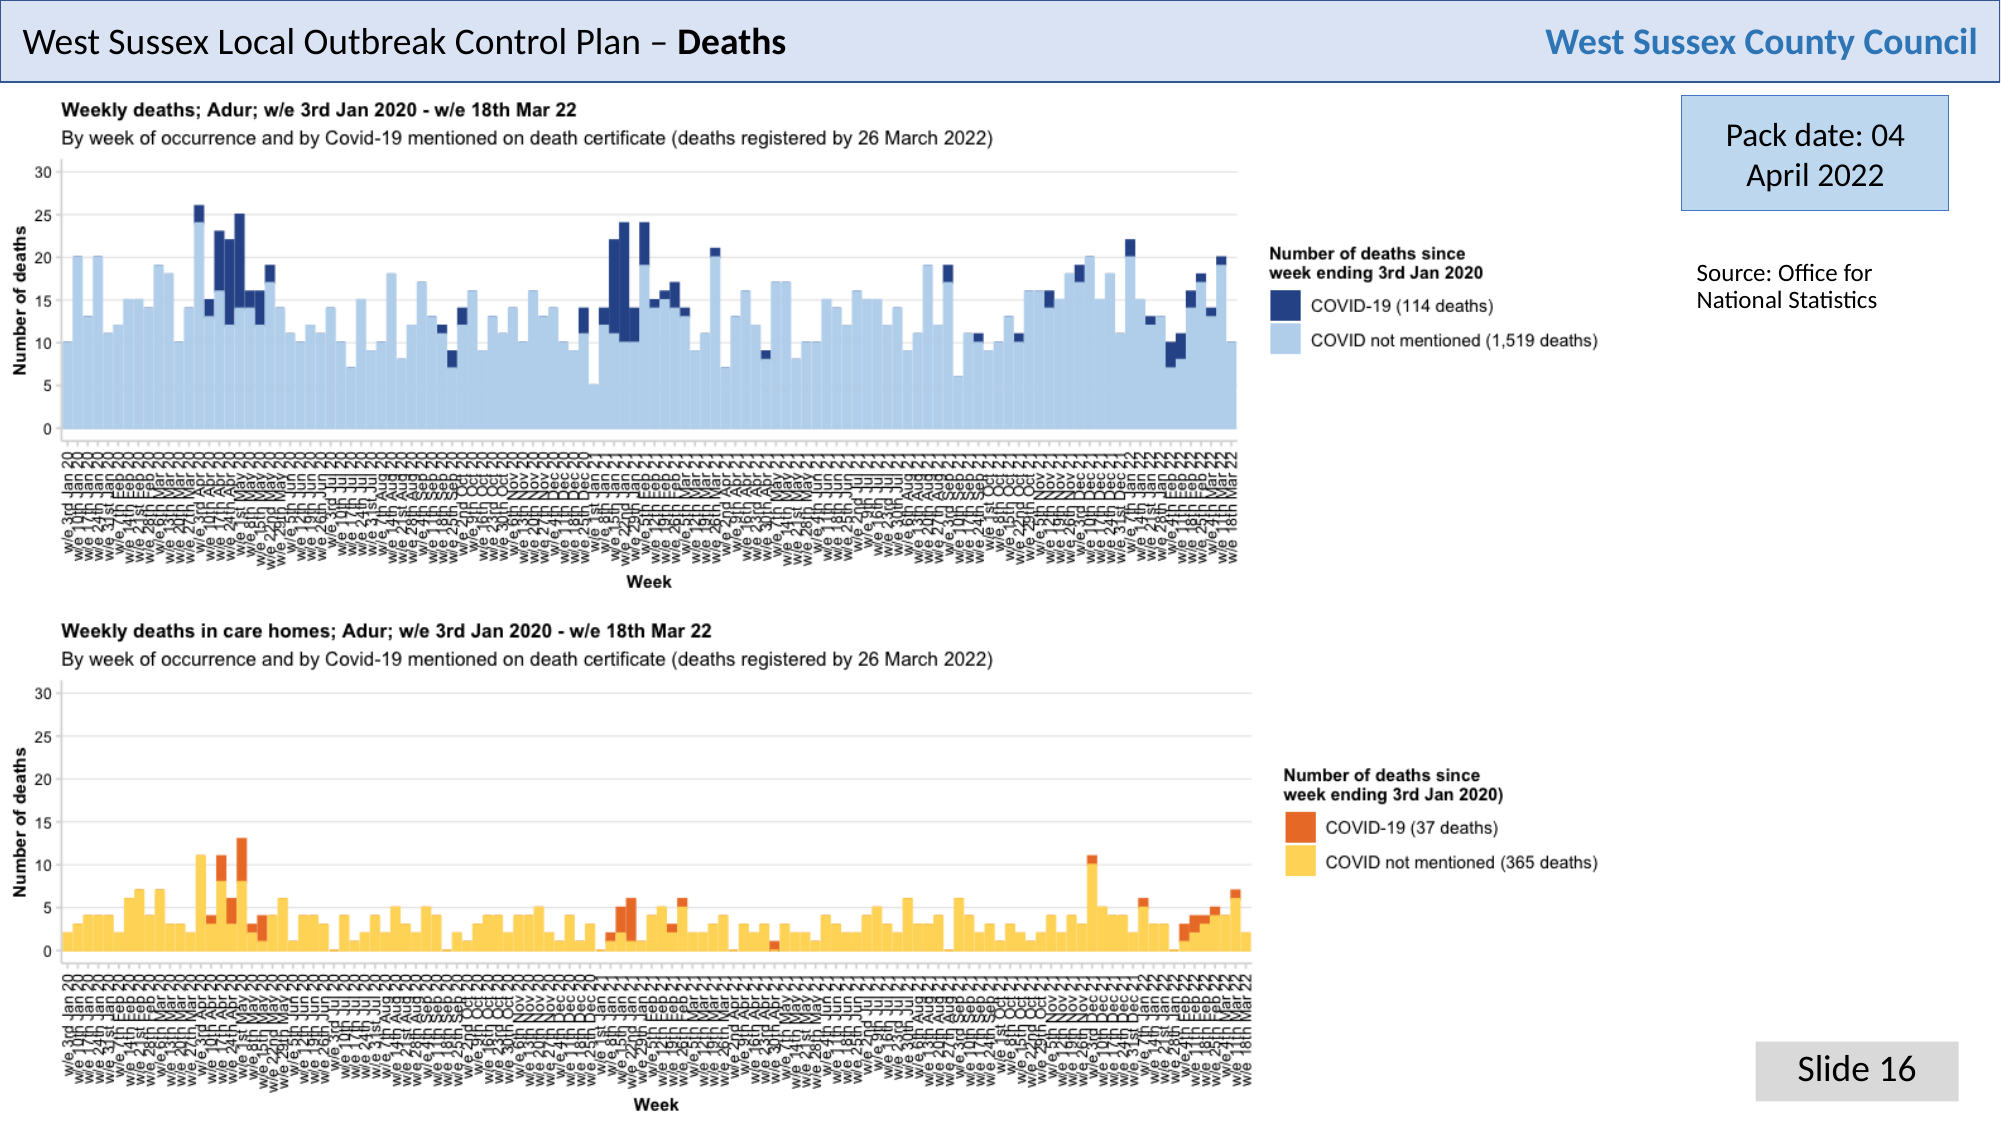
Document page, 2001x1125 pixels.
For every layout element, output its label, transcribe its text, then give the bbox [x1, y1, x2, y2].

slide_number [1681, 95, 1949, 211]
list Slide 16 [1755, 1041, 1959, 1102]
picture [3, 91, 1619, 602]
list Source: Office for National Statistics [1681, 252, 1959, 289]
picture [3, 612, 1619, 1125]
